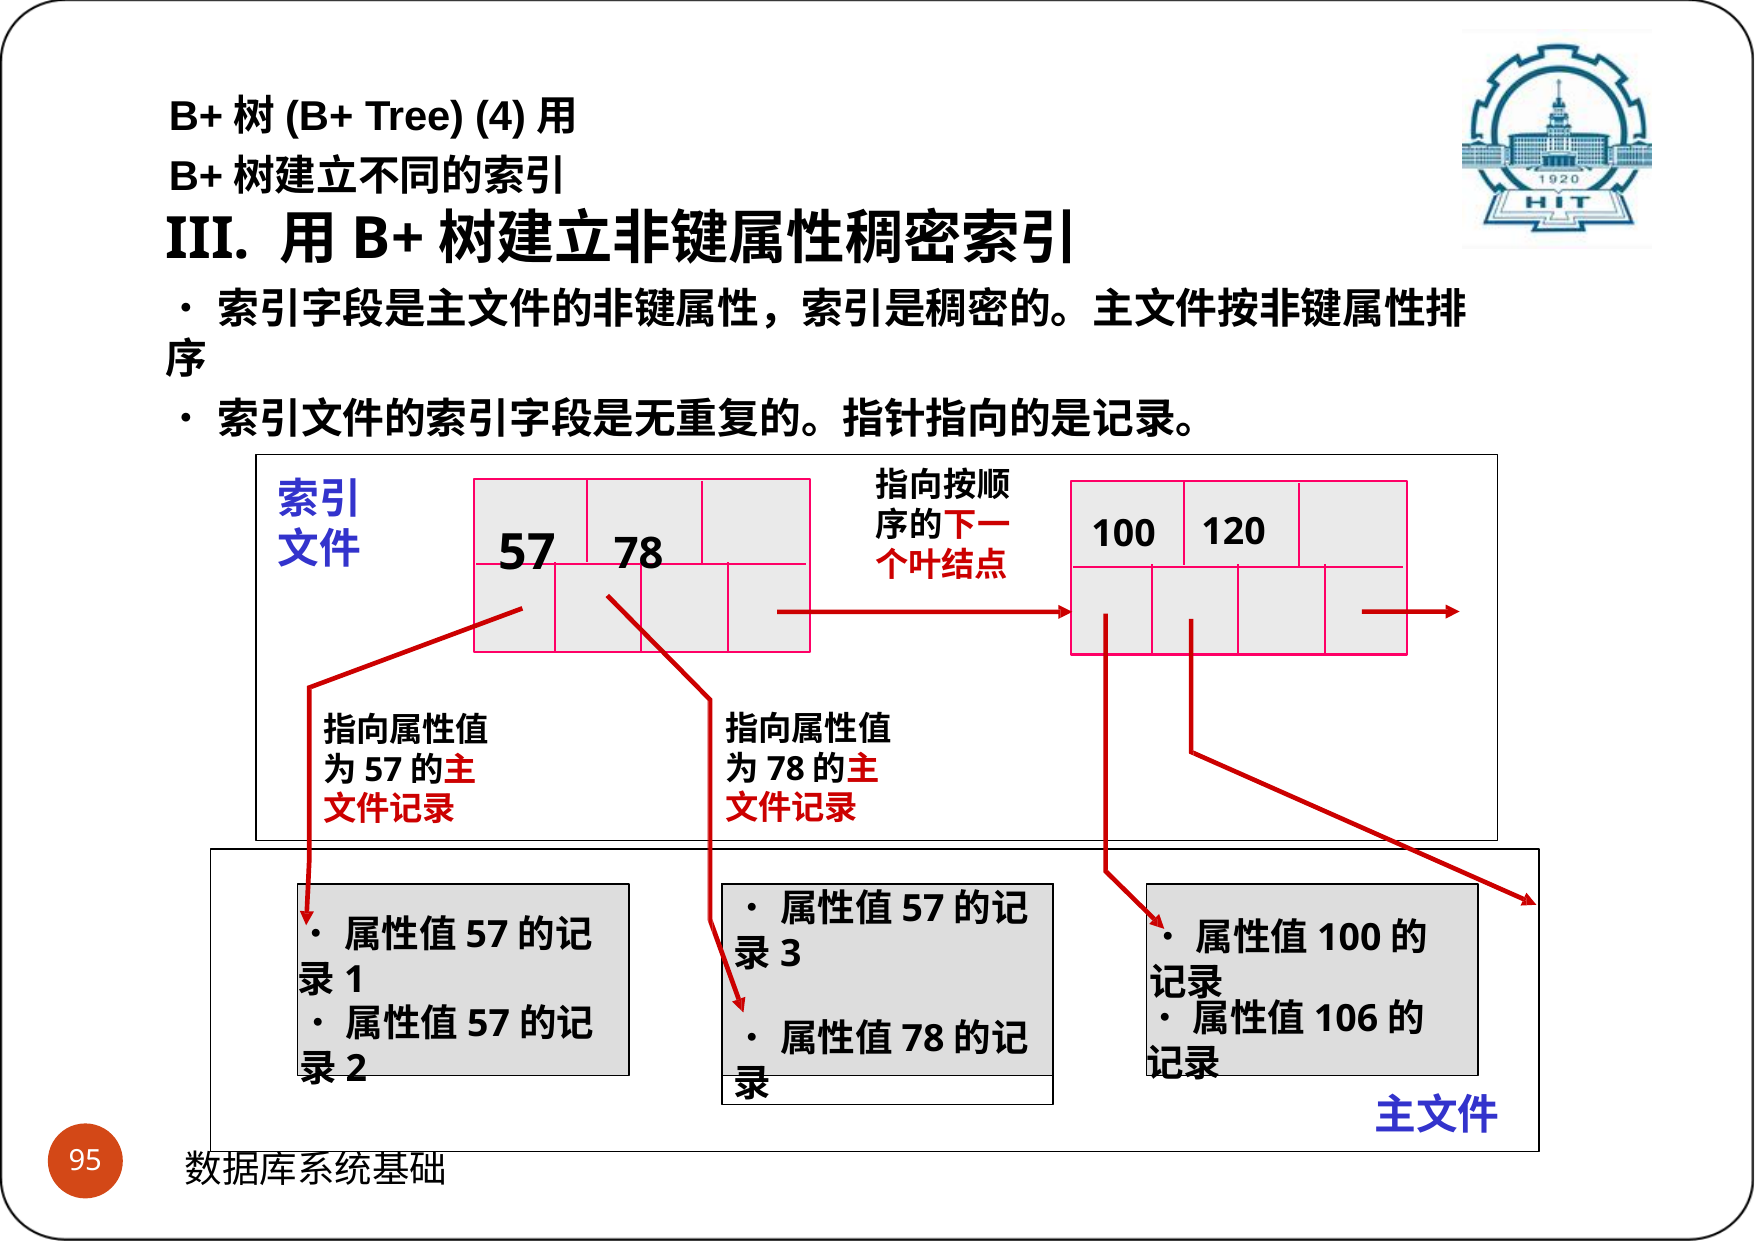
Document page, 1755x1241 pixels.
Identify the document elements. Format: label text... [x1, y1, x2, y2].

text_box 索引 文件 [275, 471, 364, 572]
text_box [1361, 604, 1460, 619]
text_box III. 用B+树建立非键属性稠密索引 •索引字段是主文件的非键属性，索引是稠密的。主文件按非键属性排序 •索引文件的索引字段是无重复的。指针指向的是记录。 [163, 200, 1478, 442]
text_box [1146, 883, 1478, 1076]
text_box B+树(B+ Tree) (4)用B+树建立不同的索引 [168, 79, 650, 200]
text_box •属性值100的记录 [1147, 913, 1463, 1004]
text_box [1070, 480, 1408, 655]
text_box 指向属性值 为78的主 文件记录 [723, 706, 895, 827]
text_box [297, 884, 305, 909]
text_box [1103, 613, 1165, 929]
text_box [777, 604, 1073, 619]
text_box [588, 478, 811, 653]
text_box 57 78 [496, 494, 676, 585]
text_box [473, 478, 587, 653]
text_box [210, 849, 1539, 1152]
text_box •属性值106的记录 [1143, 994, 1460, 1084]
text_box [605, 593, 746, 1013]
text_box 100 [1089, 508, 1163, 554]
text_box •属性值57的记录3 •属性值78的记录 [721, 883, 1054, 1105]
picture [0, 0, 1755, 1241]
text_box •属性值57的记录2 [297, 999, 613, 1090]
text_box [310, 884, 630, 1076]
text_box 指向属性值 为57的主 文件记录 [321, 707, 493, 828]
text_box [255, 454, 1498, 841]
text_box 指向按顺 序的下一 个叶结点 [873, 463, 1012, 584]
text_box [555, 585, 641, 653]
text_box [1188, 618, 1537, 906]
text_box •属性值57的记录1 [295, 909, 611, 1000]
text_box 120 [1199, 507, 1273, 553]
text_box 主文件 [1372, 1088, 1502, 1139]
text_box [299, 606, 524, 926]
